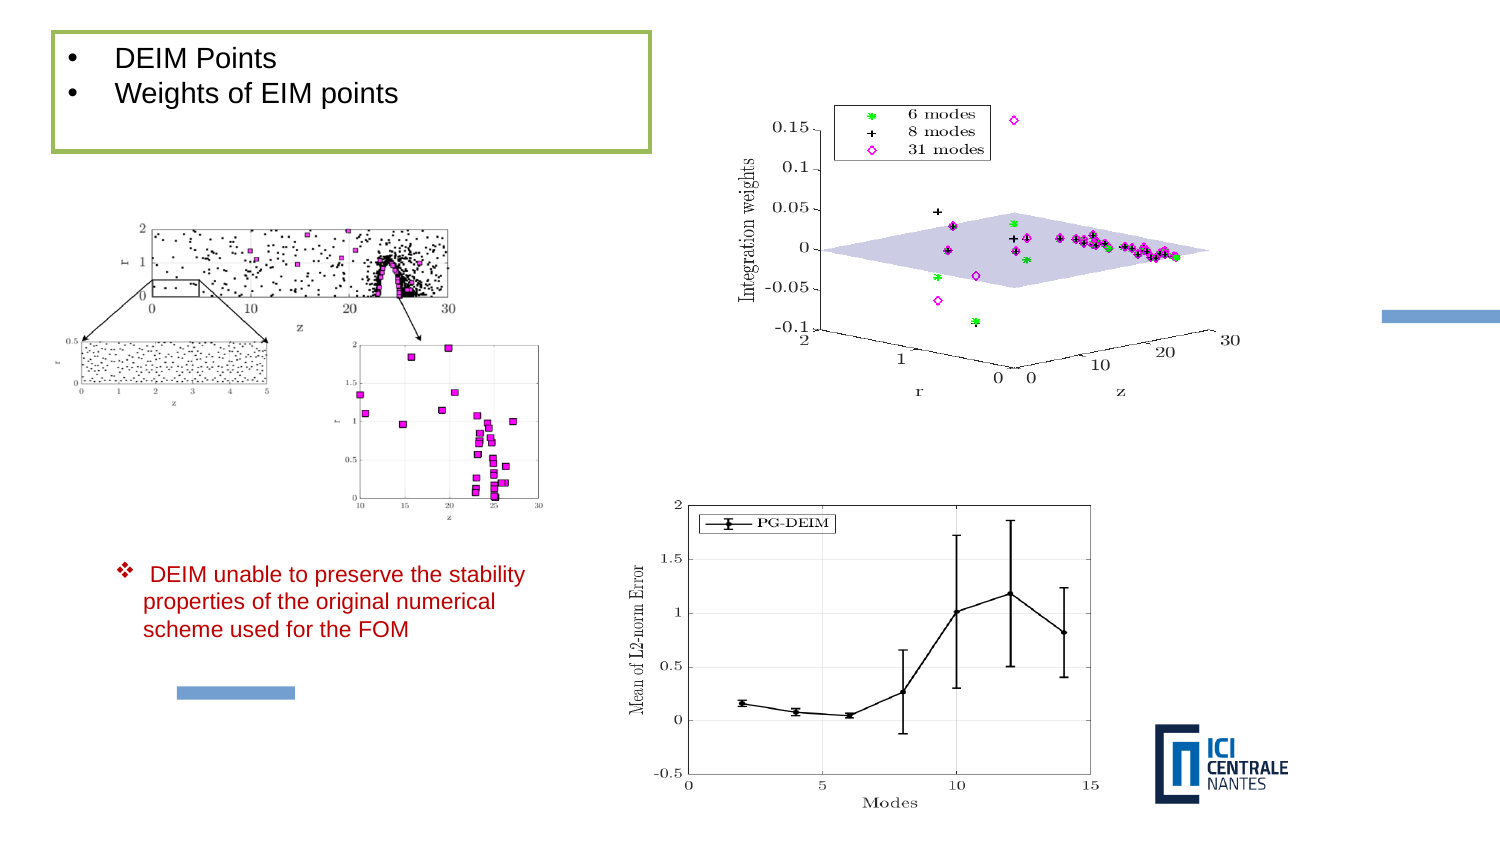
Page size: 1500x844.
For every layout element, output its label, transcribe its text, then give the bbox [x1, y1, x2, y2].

text_box DEIM unable to preserve the stability properties of the original numerical scheme used for the FOM [100, 551, 550, 649]
picture [0, 0, 1500, 812]
text_box DEIM Points Weights of EIM points [51, 30, 652, 154]
picture [1151, 720, 1317, 807]
